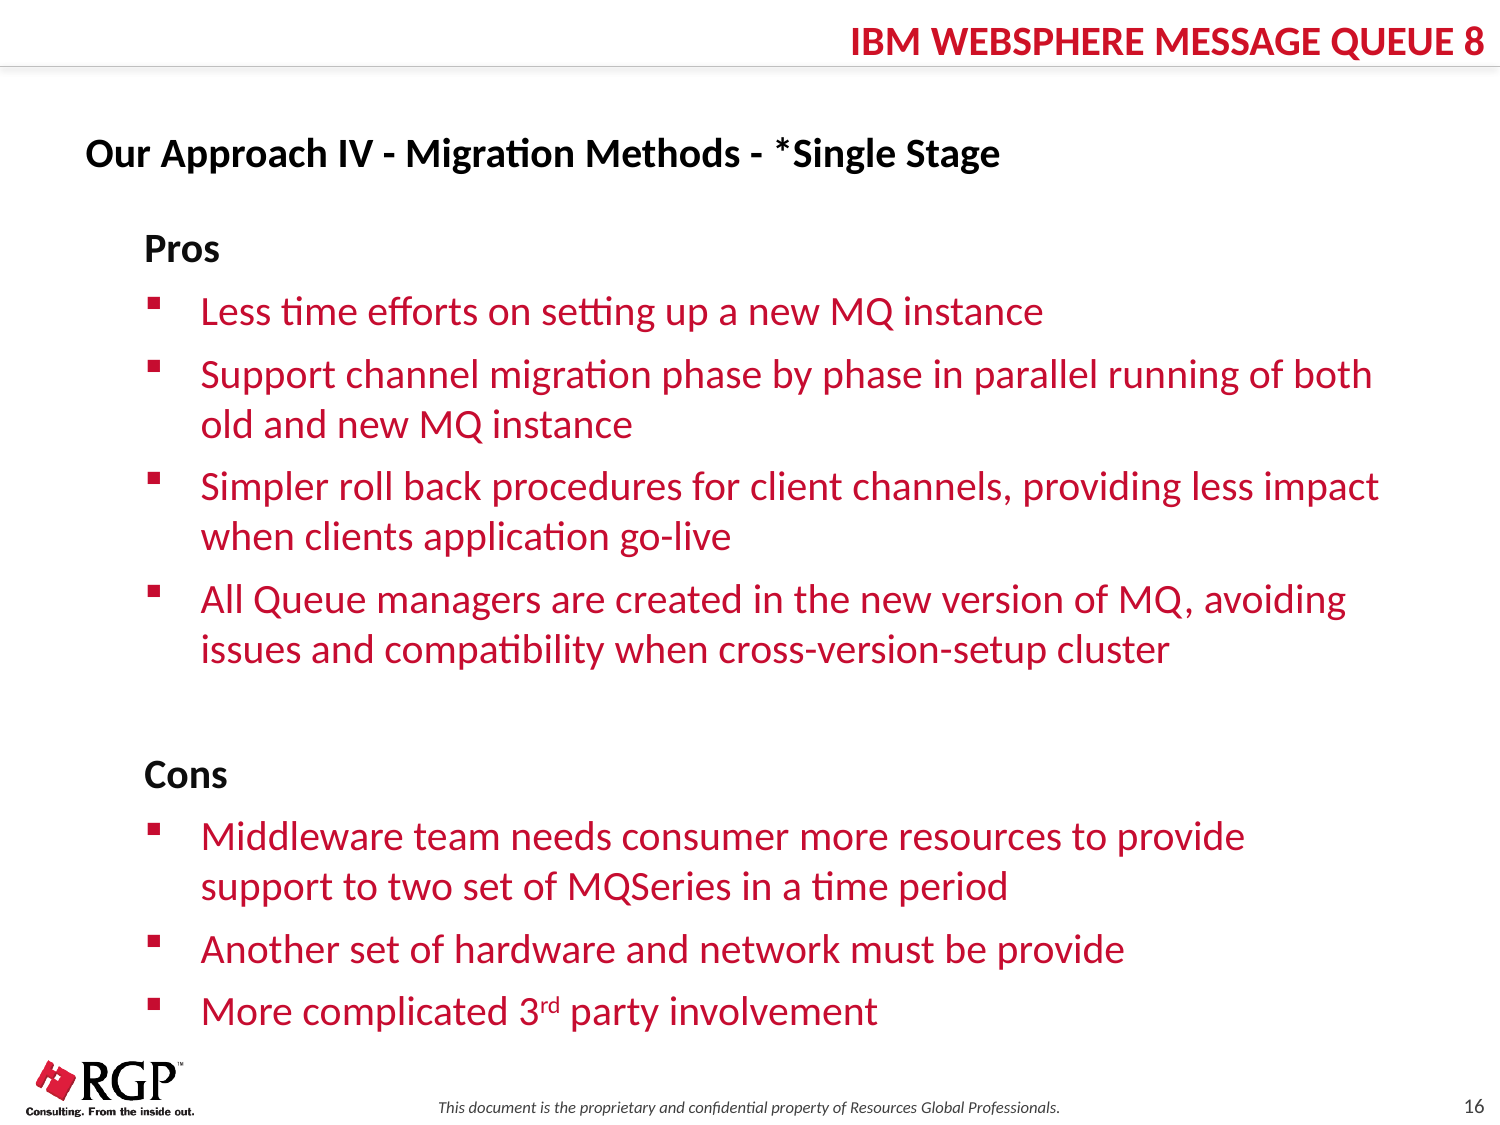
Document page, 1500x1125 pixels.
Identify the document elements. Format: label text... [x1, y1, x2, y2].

text_box Pros Less time efforts on setting up a new MQ instance Support channel migration phase by phase in parallel running of both old and new MQ instance Simpler roll back procedures for client channels, providing less impact when clients application go-live All Queue managers are created in the new version of MQ, avoiding issues and compatibility when cross-version-setup cluster Cons Middleware team needs consumer more resources to provide support to two set of MQSeries in a time period Another set of hardware and network must be provide More complicated 3rd party involvement [129, 213, 1401, 1125]
list IBM WEBSPHERE MESSAGE QUEUE 8 [601, 3, 1500, 67]
picture [26, 1060, 129, 1117]
text_box Our Approach IV - Migration Methods - *Single Stage [70, 118, 1424, 183]
